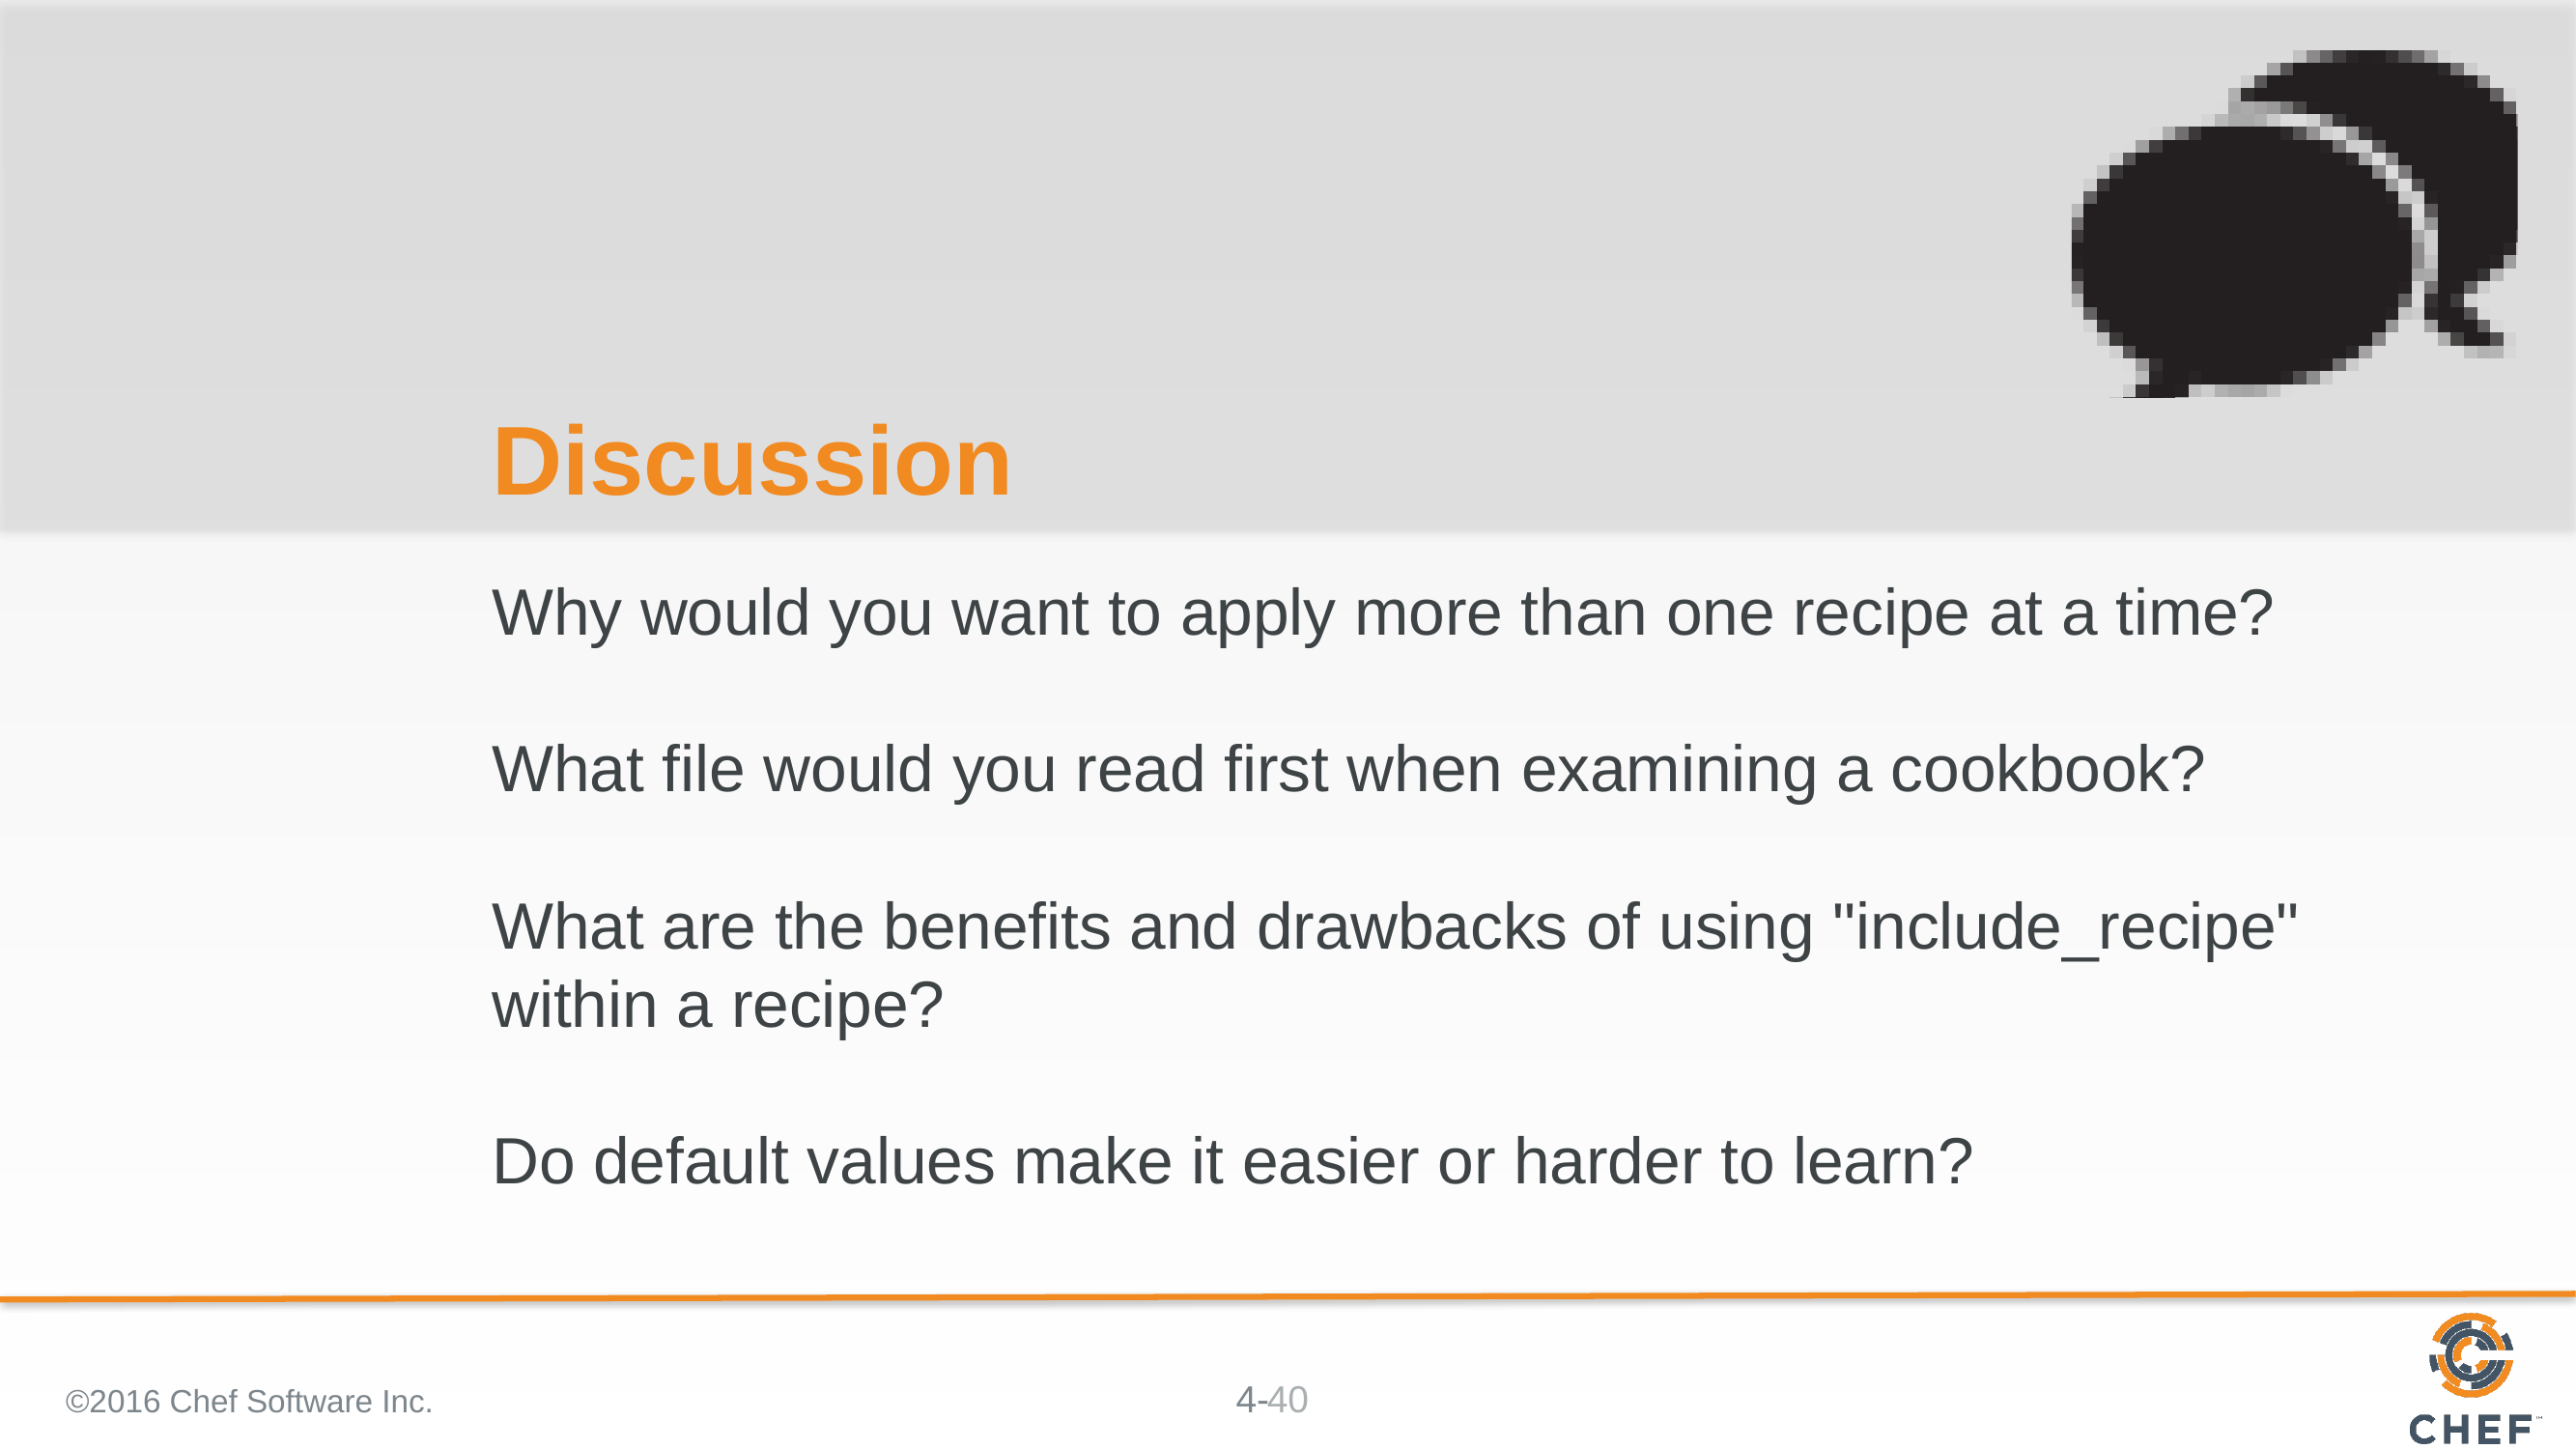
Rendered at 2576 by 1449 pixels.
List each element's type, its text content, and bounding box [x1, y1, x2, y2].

title Discussion [477, 395, 2217, 531]
footer ©2016 Chef Software Inc. [51, 1359, 952, 1440]
picture [2399, 1297, 2550, 1449]
slide_number 40 [998, 1359, 1578, 1437]
subtitle Why would you want to apply more than one recipe at a time? What file would you read first when examining a cookbook? What are the benefits and drawbacks of using "include_recipe" within a recipe? Do default values make it easier or harder to learn? [477, 554, 2391, 1220]
